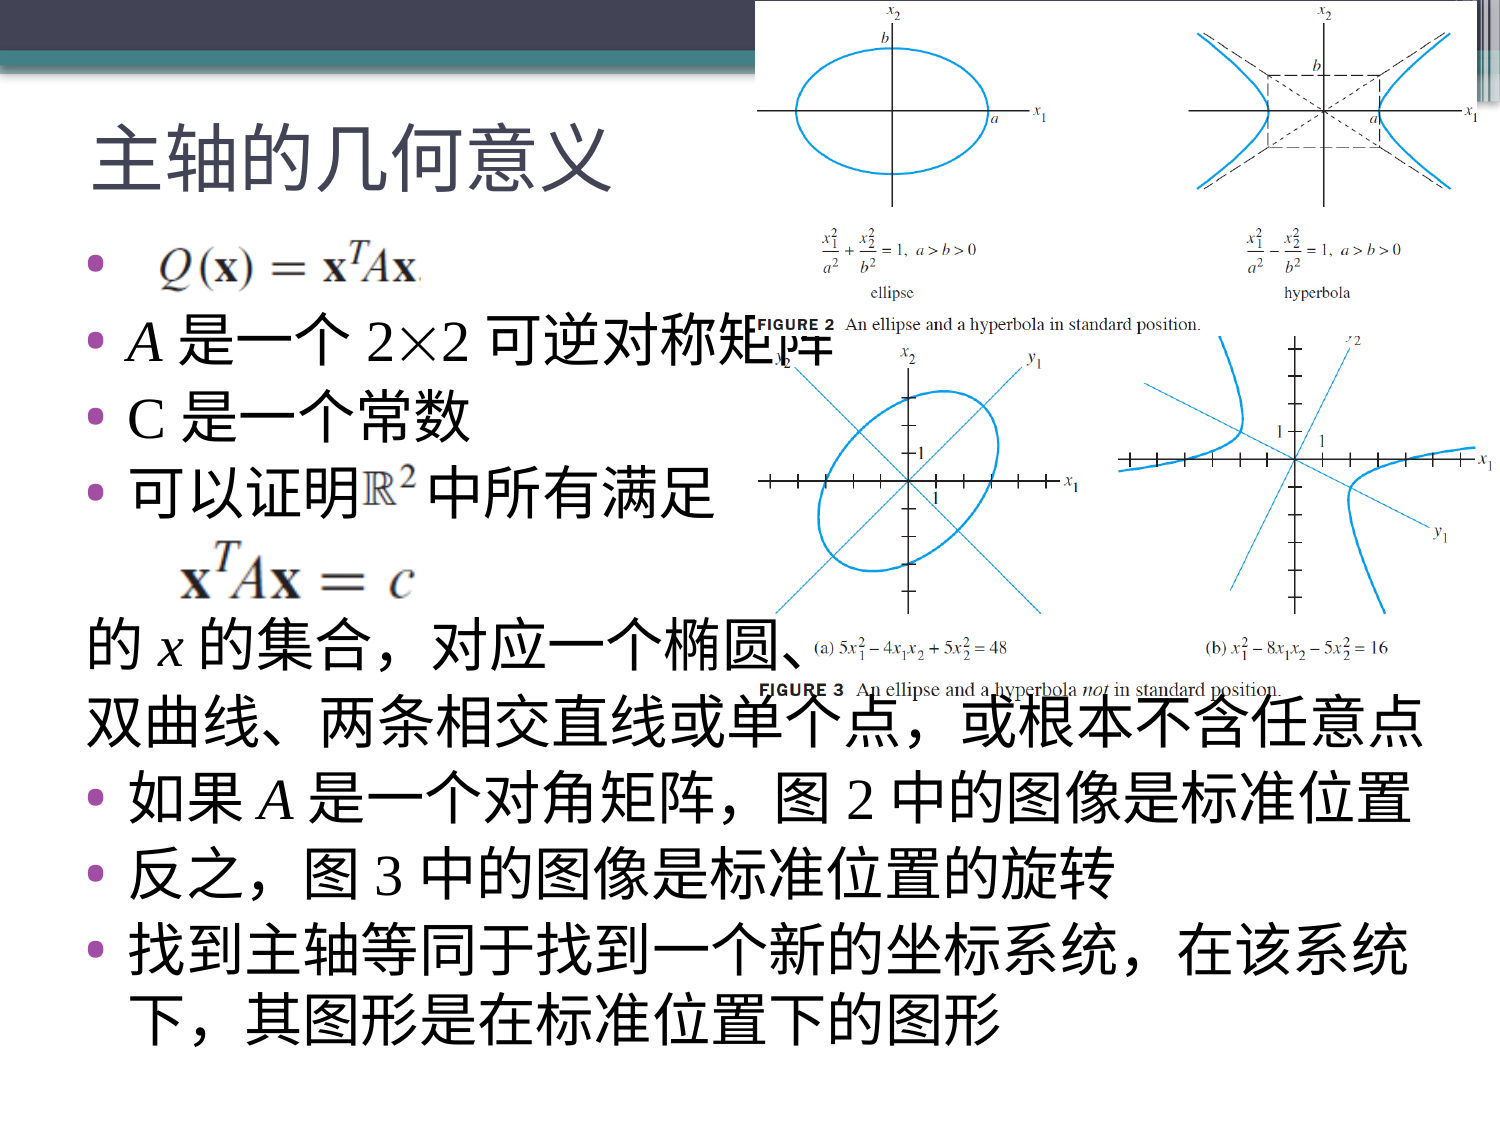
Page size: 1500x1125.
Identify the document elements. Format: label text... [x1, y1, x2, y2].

picture [357, 455, 421, 513]
title 主轴的几何意义 [75, 68, 748, 219]
list A是一个22可逆对称矩阵 C是一个常数 可以证明 中所有满足 的x的集合，对应一个椭圆、 双曲线、两条相交直线或单个点，或根本不含任意点 如果A是一个对角矩阵，图2中的图像是标准位置 反之，图3中的图像是标准位置的旋转 找到主轴等同于找到一个新的坐标系统，在该系统下，其图形是在标准位置下的图形 [53, 219, 1447, 1059]
picture [754, 1, 1493, 702]
picture [158, 527, 421, 605]
picture [159, 231, 421, 300]
